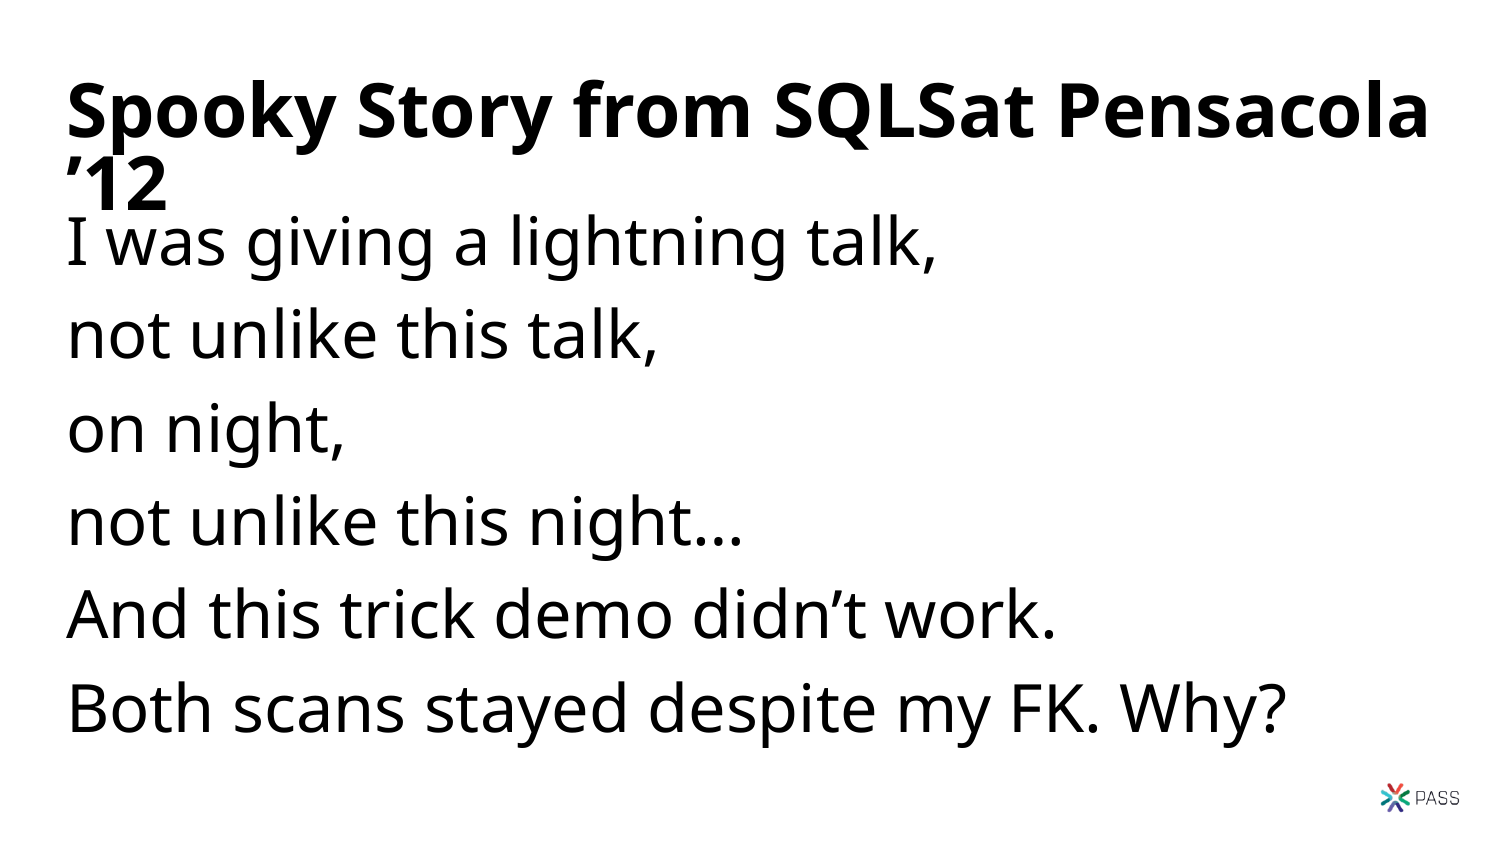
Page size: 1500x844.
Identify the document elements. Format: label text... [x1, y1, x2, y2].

list I was giving a lightning talk, not unlike this talk, on night, not unlike this night… And this trick demo didn’t work. Both scans stayed despite my FK. Why? [51, 191, 1443, 753]
picture [1379, 781, 1460, 814]
title Spooky Story from SQLSat Pensacola ’12 [51, 71, 1482, 173]
